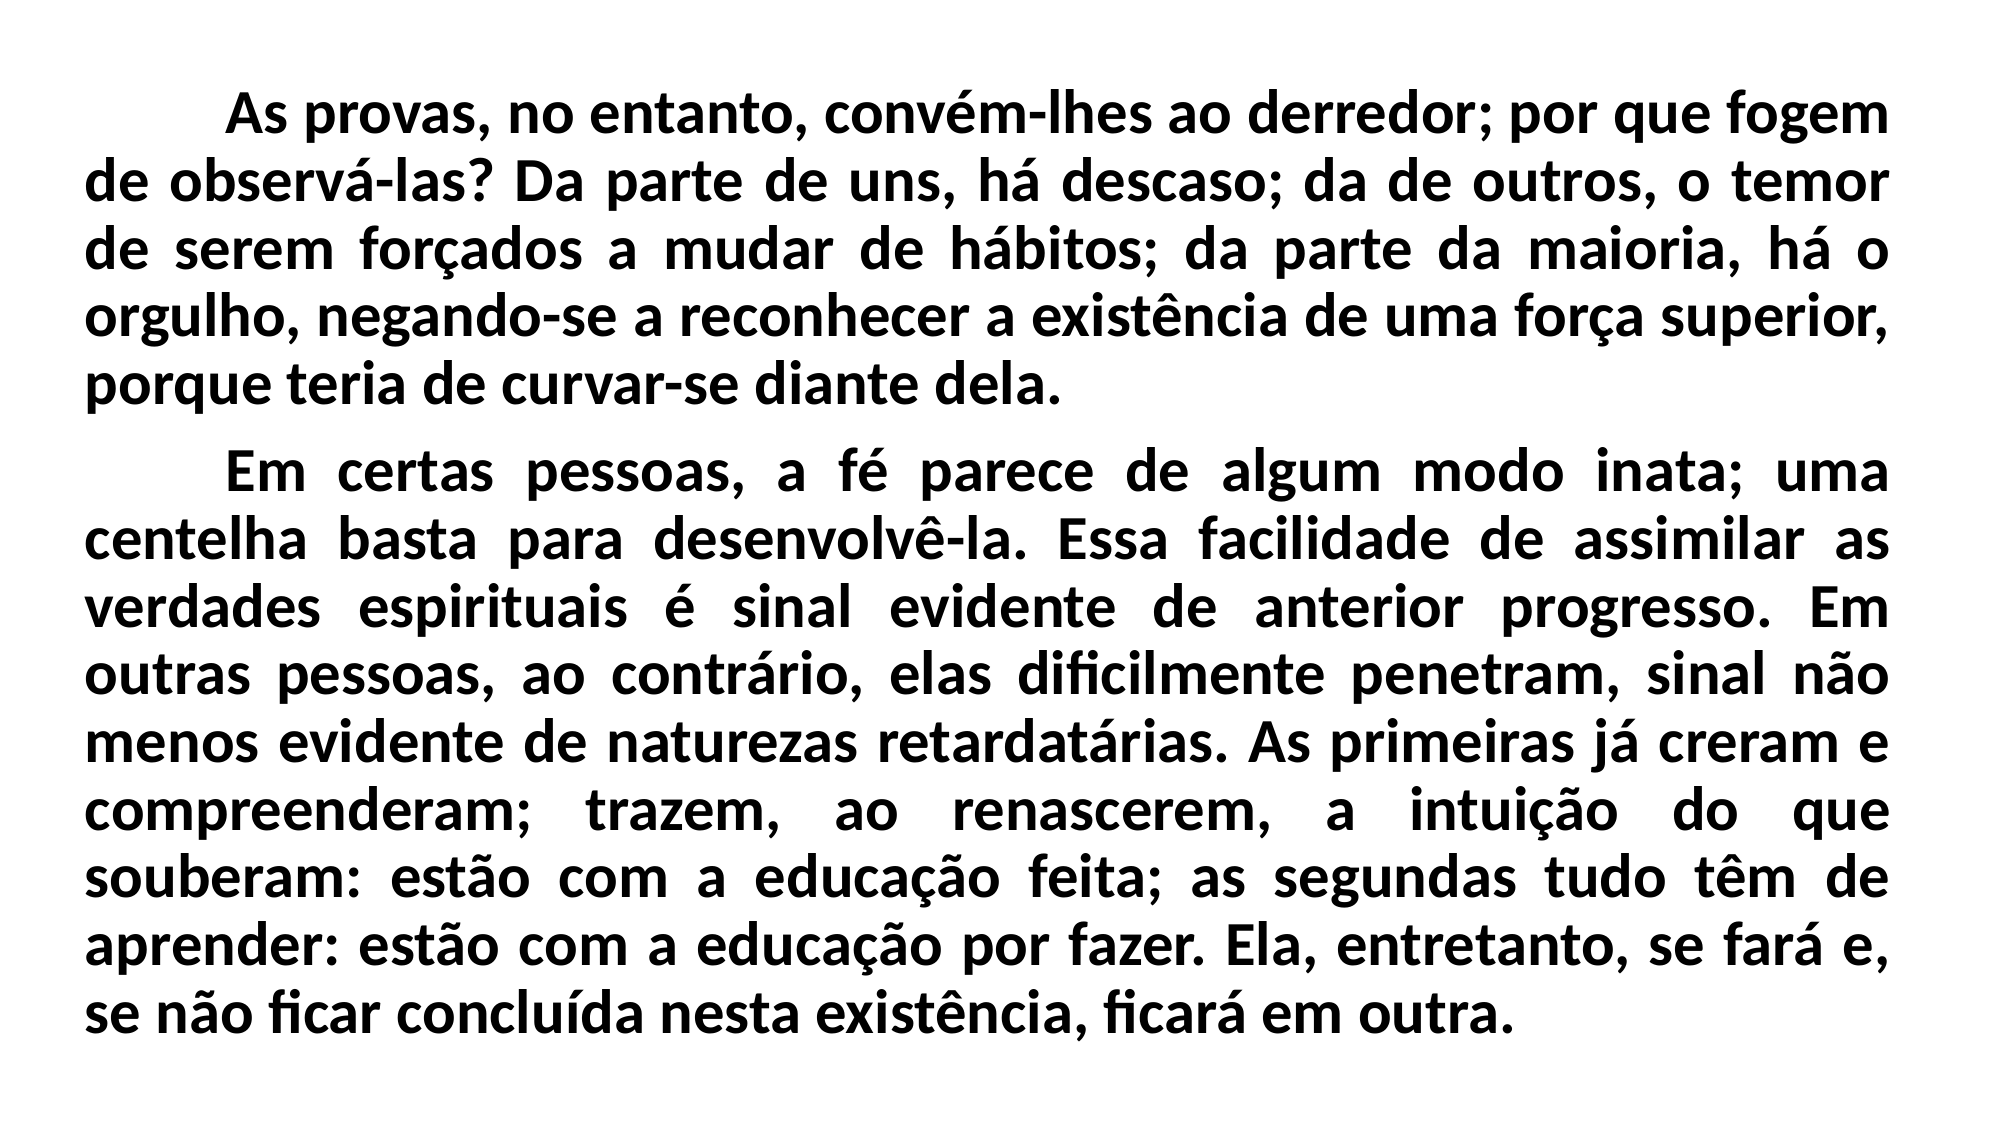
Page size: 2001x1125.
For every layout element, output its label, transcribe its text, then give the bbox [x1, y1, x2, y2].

list As provas, no entanto, convém-lhes ao derredor; por que fogem de observá-las? Da parte de uns, há descaso; da de outros, o temor de serem forçados a mudar de hábitos; da parte da maioria, há o orgulho, negando-se a reconhecer a existência de uma força superior, porque teria de curvar-se diante dela. Em certas pessoas, a fé parece de algum modo inata; uma centelha basta para desenvolvê-la. Essa facilidade de assimilar as verdades espirituais é sinal evidente de anterior progresso. Em outras pessoas, ao contrário, elas dificilmente penetram, sinal não menos evidente de naturezas retardatárias. As primeiras já creram e compreenderam; trazem, ao renascerem, a intuição do que souberam: estão com a educação feita; as segundas tudo têm de aprender: estão com a educação por fazer. Ela, entretanto, se fará e, se não ficar concluída nesta existência, ficará em outra. [69, 72, 1908, 1075]
